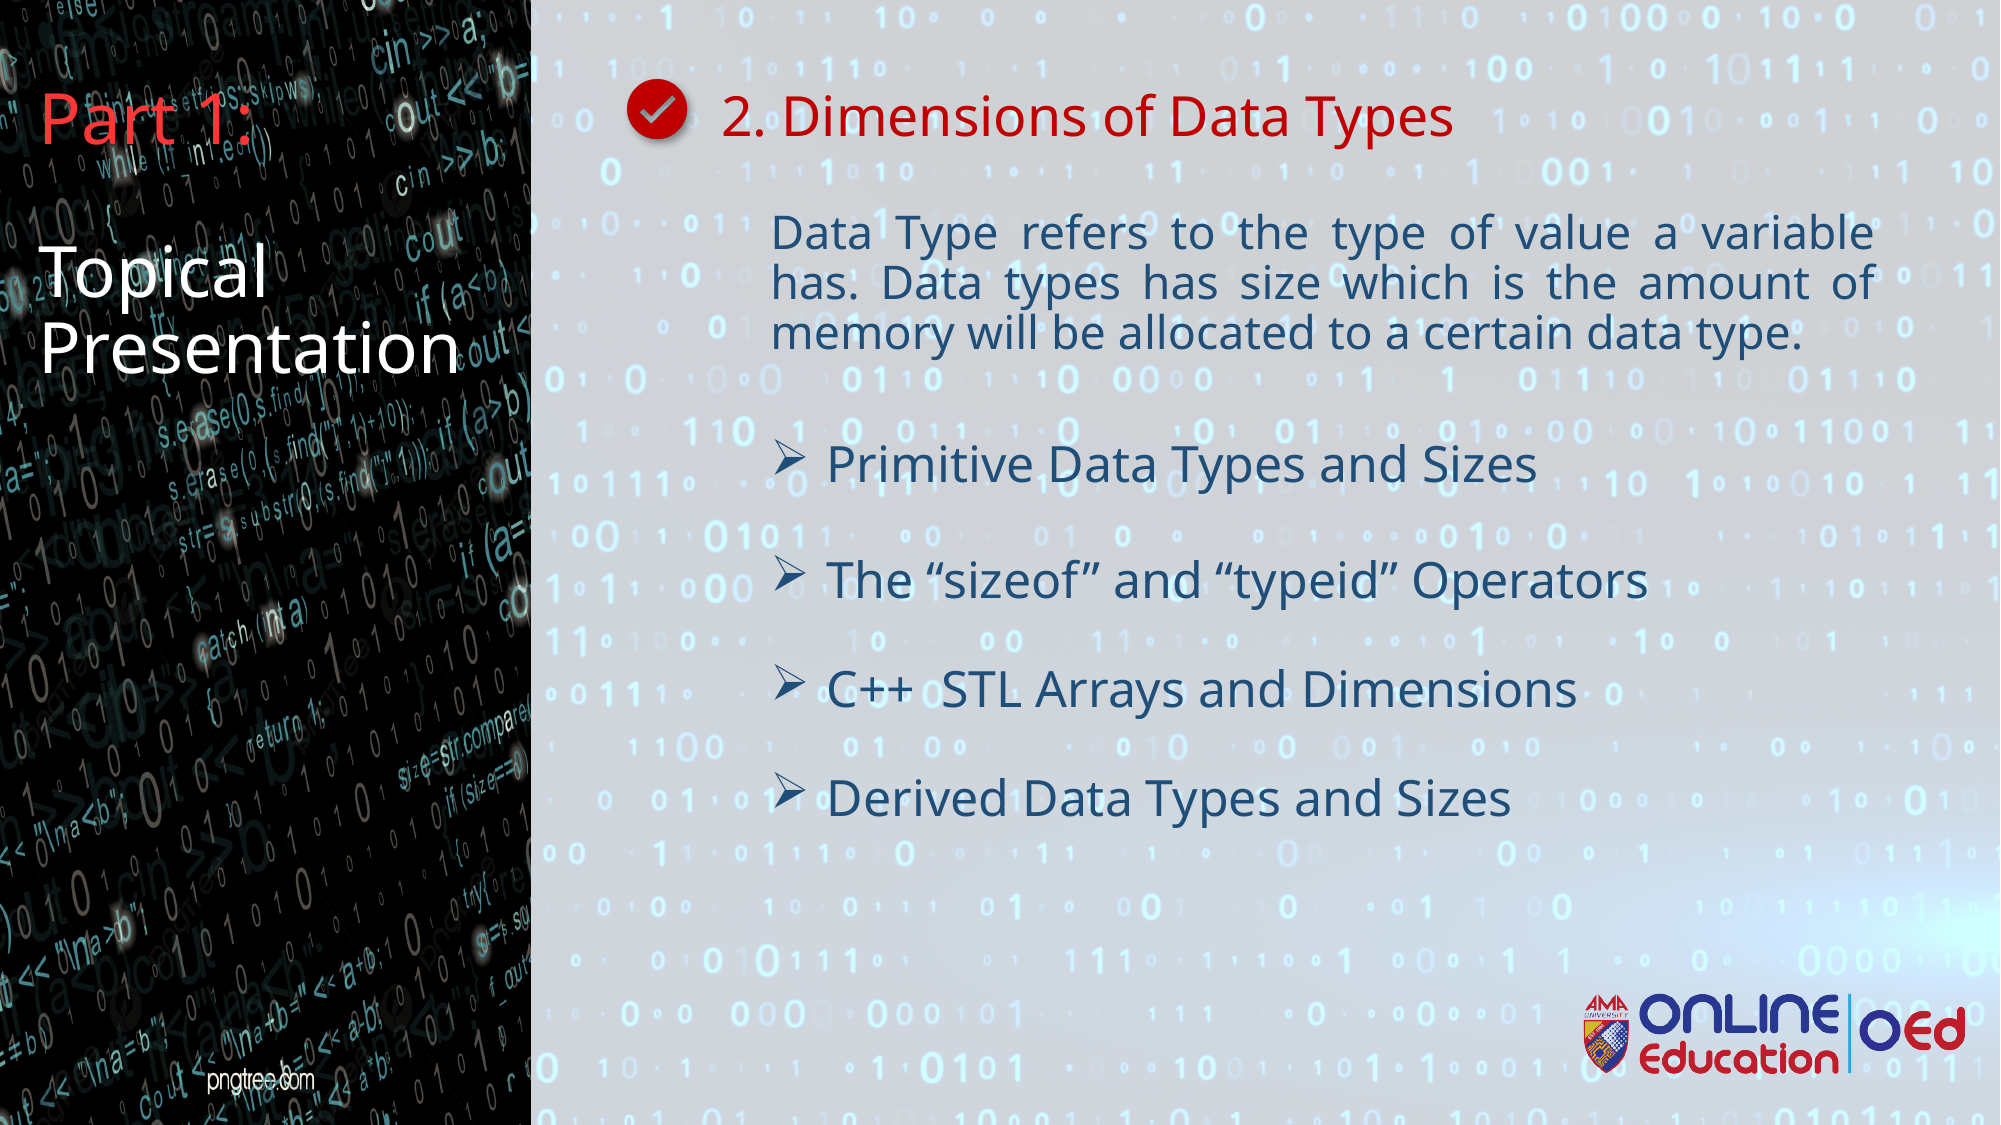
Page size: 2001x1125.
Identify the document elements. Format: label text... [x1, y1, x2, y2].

picture [1573, 976, 1978, 1093]
text_box Primitive Data Types and Sizes [755, 432, 1891, 501]
text_box C++ STL Arrays and Dimensions [755, 657, 1891, 727]
picture [0, 0, 531, 1125]
text_box 2. Dimensions of Data Types [706, 81, 1604, 157]
picture [619, 71, 695, 147]
text_box The “sizeof” and “typeid” Operators [755, 548, 1891, 618]
text_box Data Type refers to the type of value a variable has. Data types has size which is the amount of memory will be allocated to a certain data type. [755, 161, 1891, 367]
text_box Derived Data Types and Sizes [755, 765, 1891, 835]
